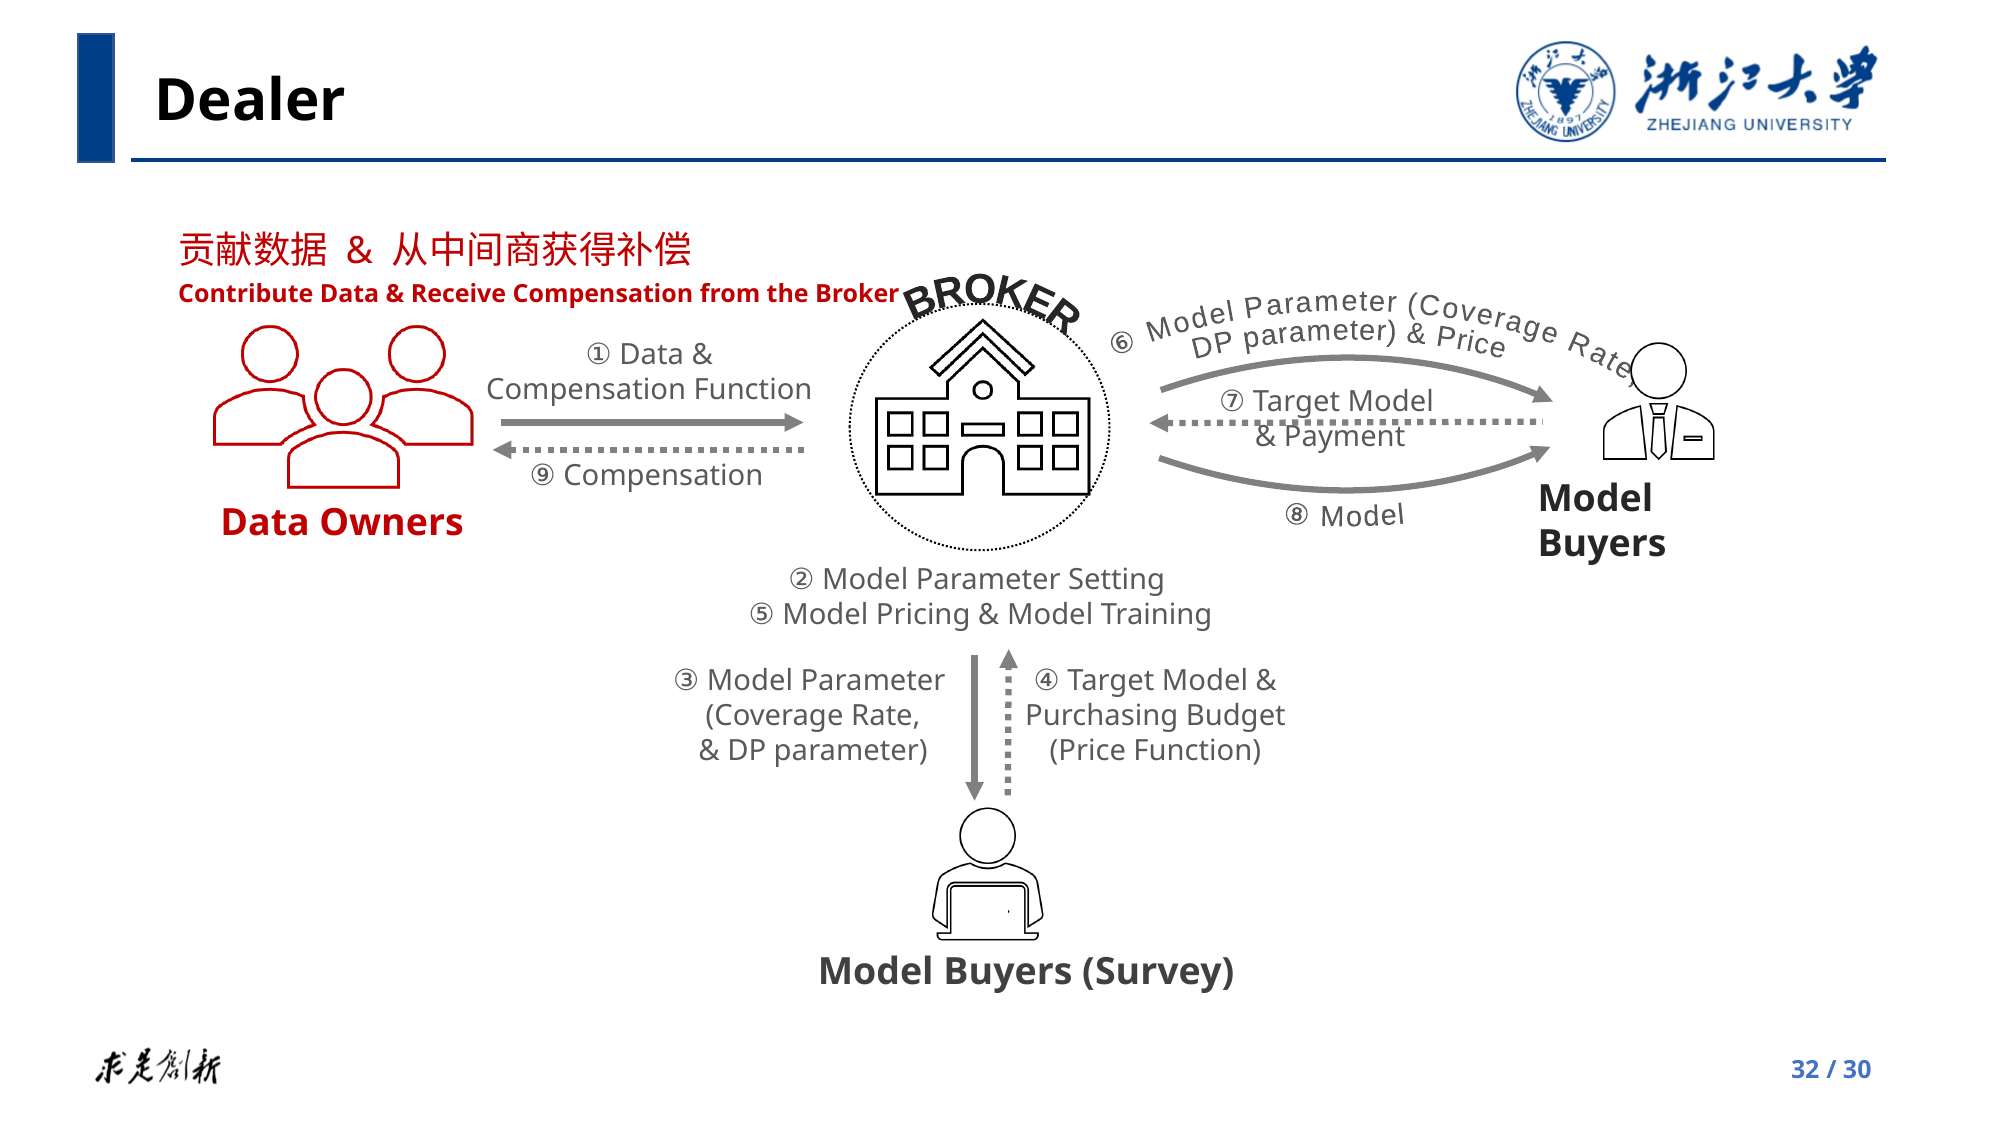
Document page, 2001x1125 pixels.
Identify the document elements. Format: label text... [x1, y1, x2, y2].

text_box Dealer [0, 54, 195, 172]
picture [76, 1036, 195, 1096]
text_box Contribute Data & Receive Compensation from the Broker [163, 278, 195, 315]
text_box 贡献数据 & 从中间商获得补偿 [163, 218, 195, 278]
picture [1836, 24, 1887, 146]
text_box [195, 0, 1836, 1125]
slide_number / 30 [1836, 1041, 1887, 1101]
